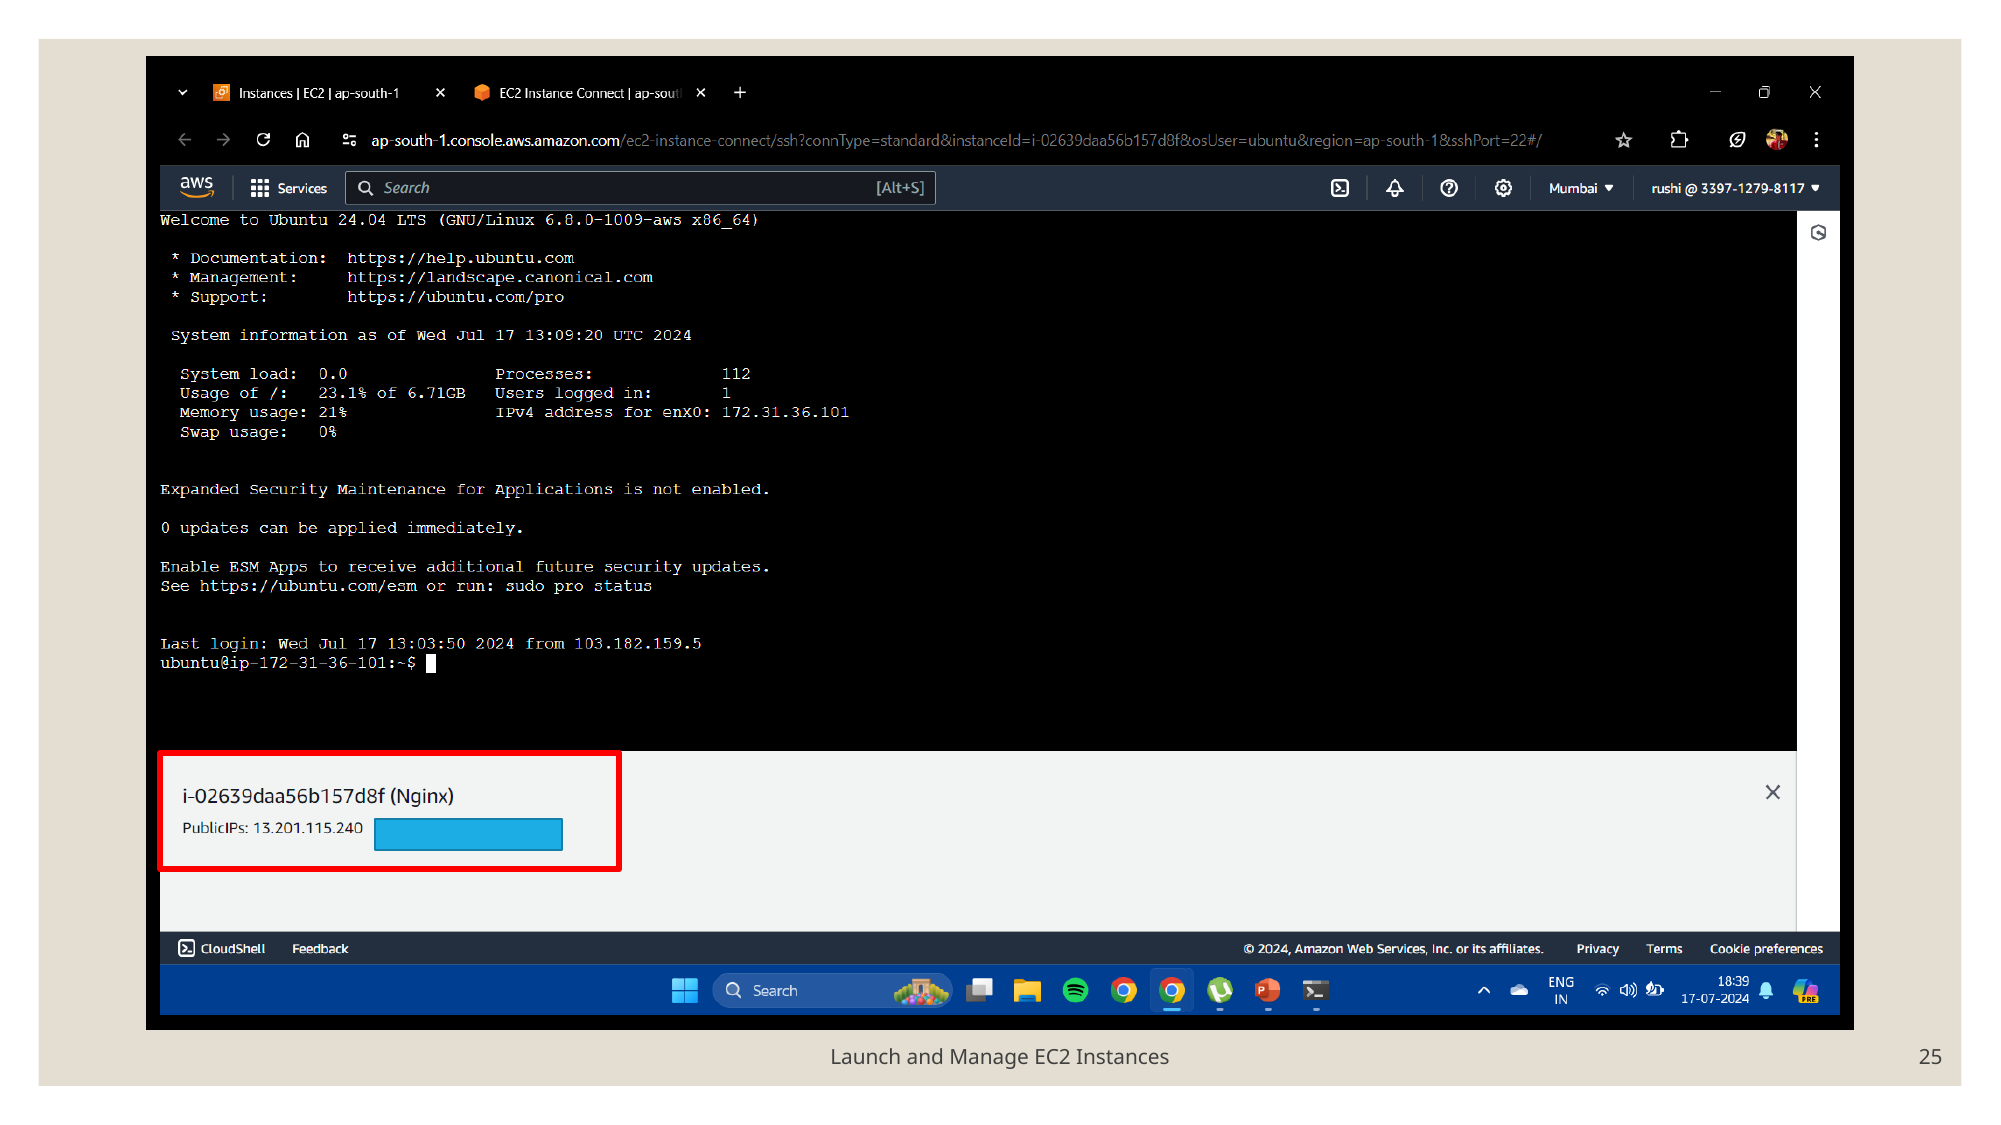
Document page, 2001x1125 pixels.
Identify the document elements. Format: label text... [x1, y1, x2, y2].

picture [160, 70, 1840, 1016]
slide_number 25 [1717, 1034, 1958, 1080]
footer Launch and Manage EC2 Instances [572, 1034, 1428, 1080]
